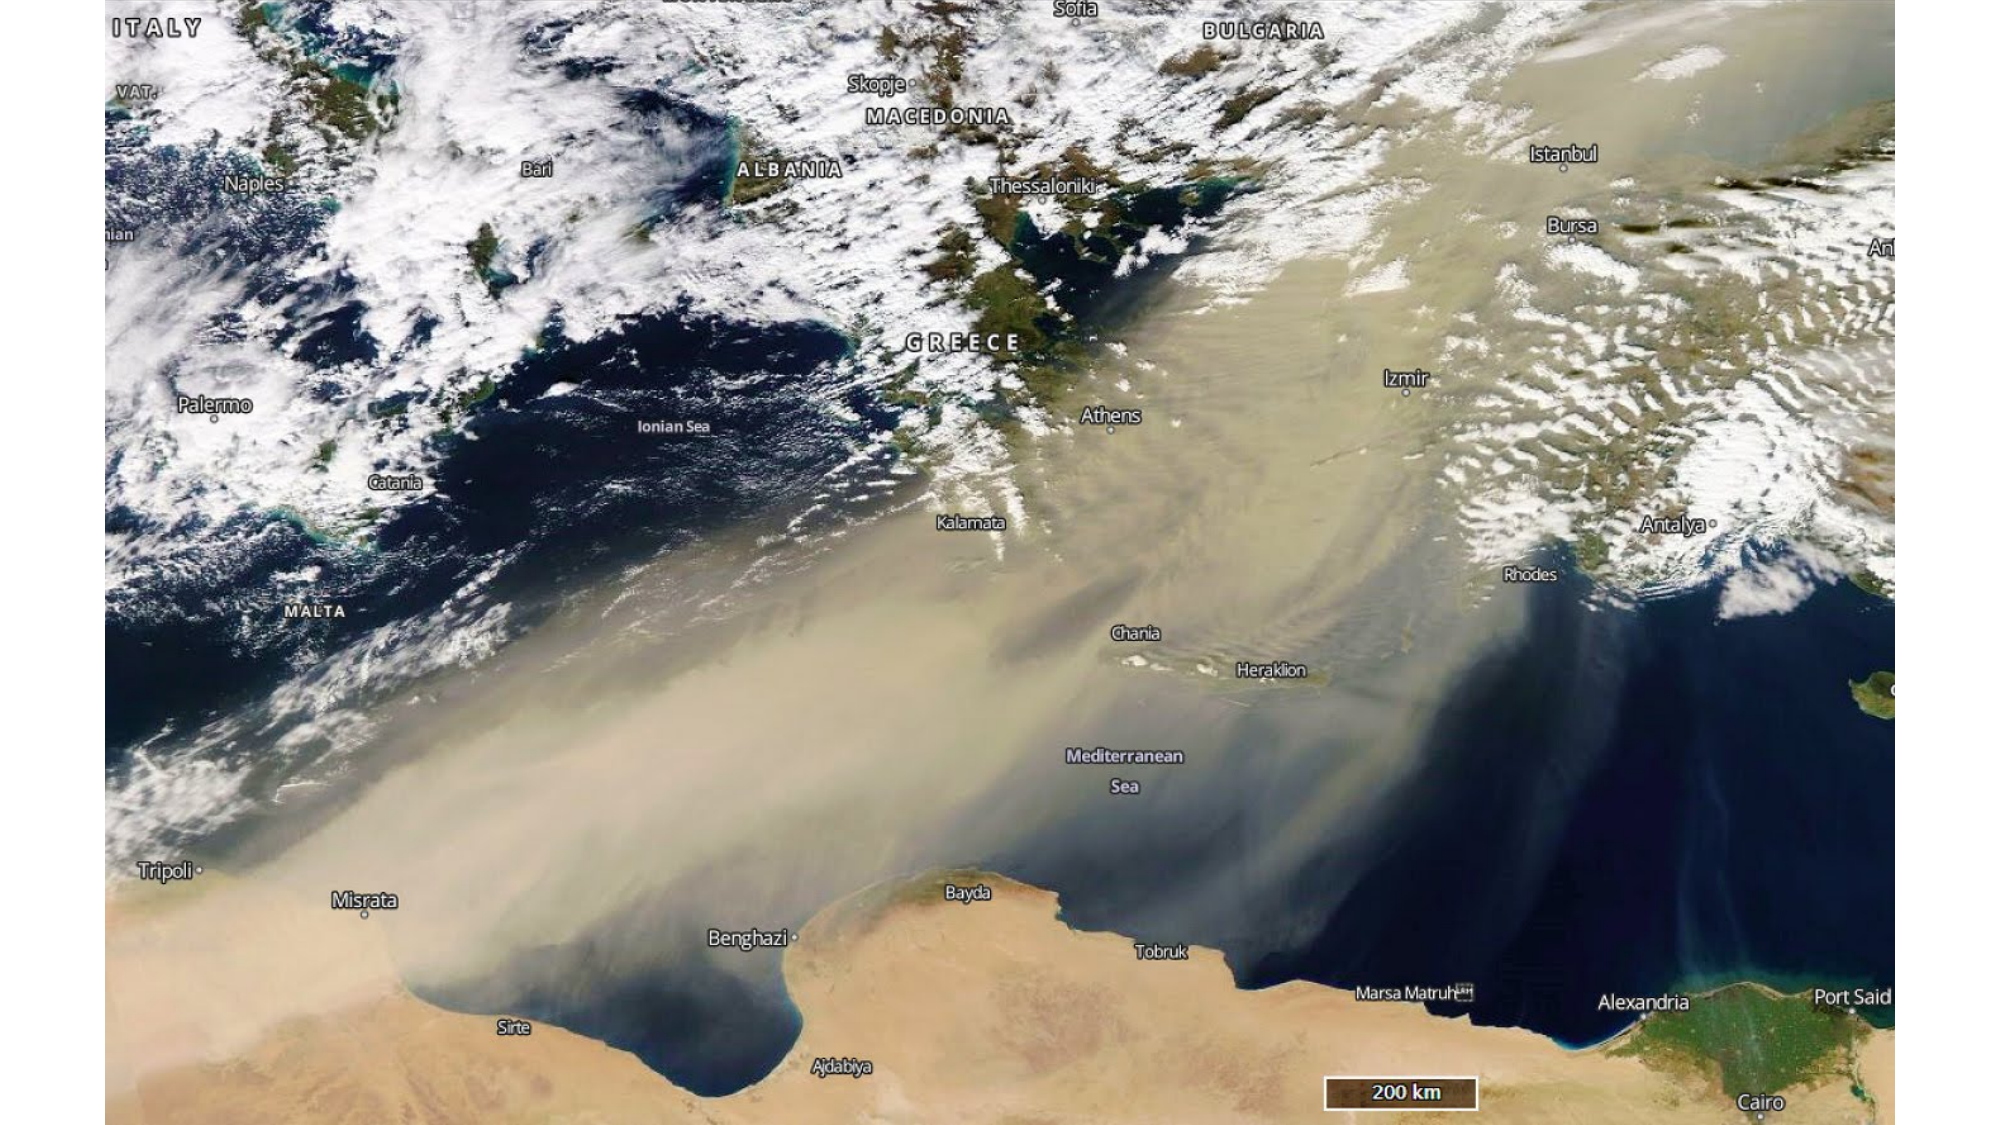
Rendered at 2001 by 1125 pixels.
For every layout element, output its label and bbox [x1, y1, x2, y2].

picture [105, 0, 1895, 1125]
